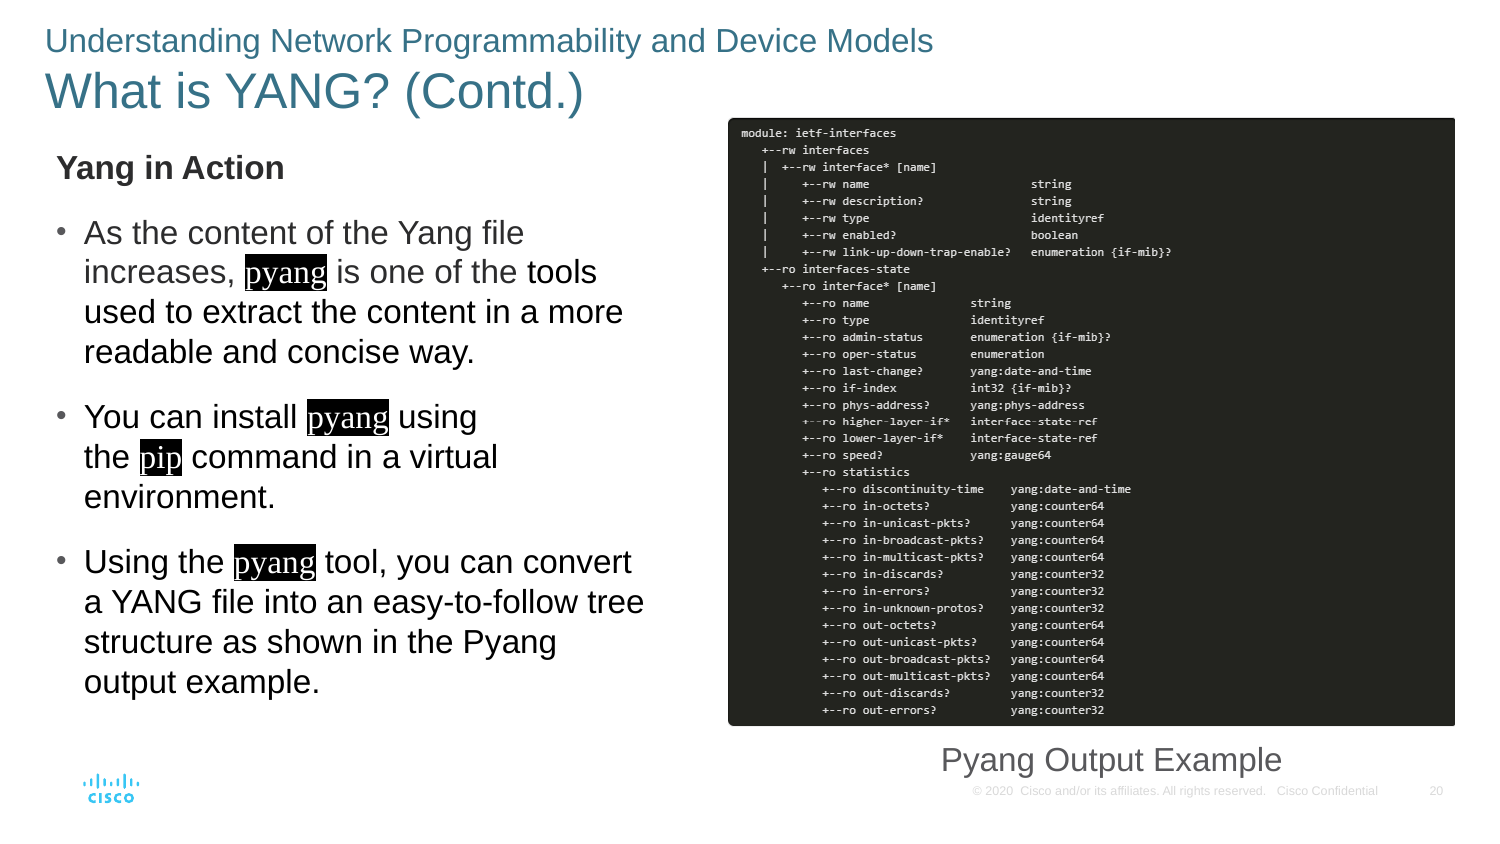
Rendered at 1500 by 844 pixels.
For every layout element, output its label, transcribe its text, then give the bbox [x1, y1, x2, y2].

picture [728, 116, 1455, 727]
list Yang in Action As the content of the Yang file increases, pyang is one of the tools used to extract the content in a more readable and concise way. You can install pyang using the pip command in a virtual environment. Using the pyang tool, you can convert a YANG file into an easy-to-follow tree structure as shown in the Pyang output example. [41, 138, 676, 753]
text_box Pyang Output Example [739, 730, 1485, 786]
title Understanding Network Programmability and Device Models What is YANG? (Contd.) [0, 6, 1500, 131]
